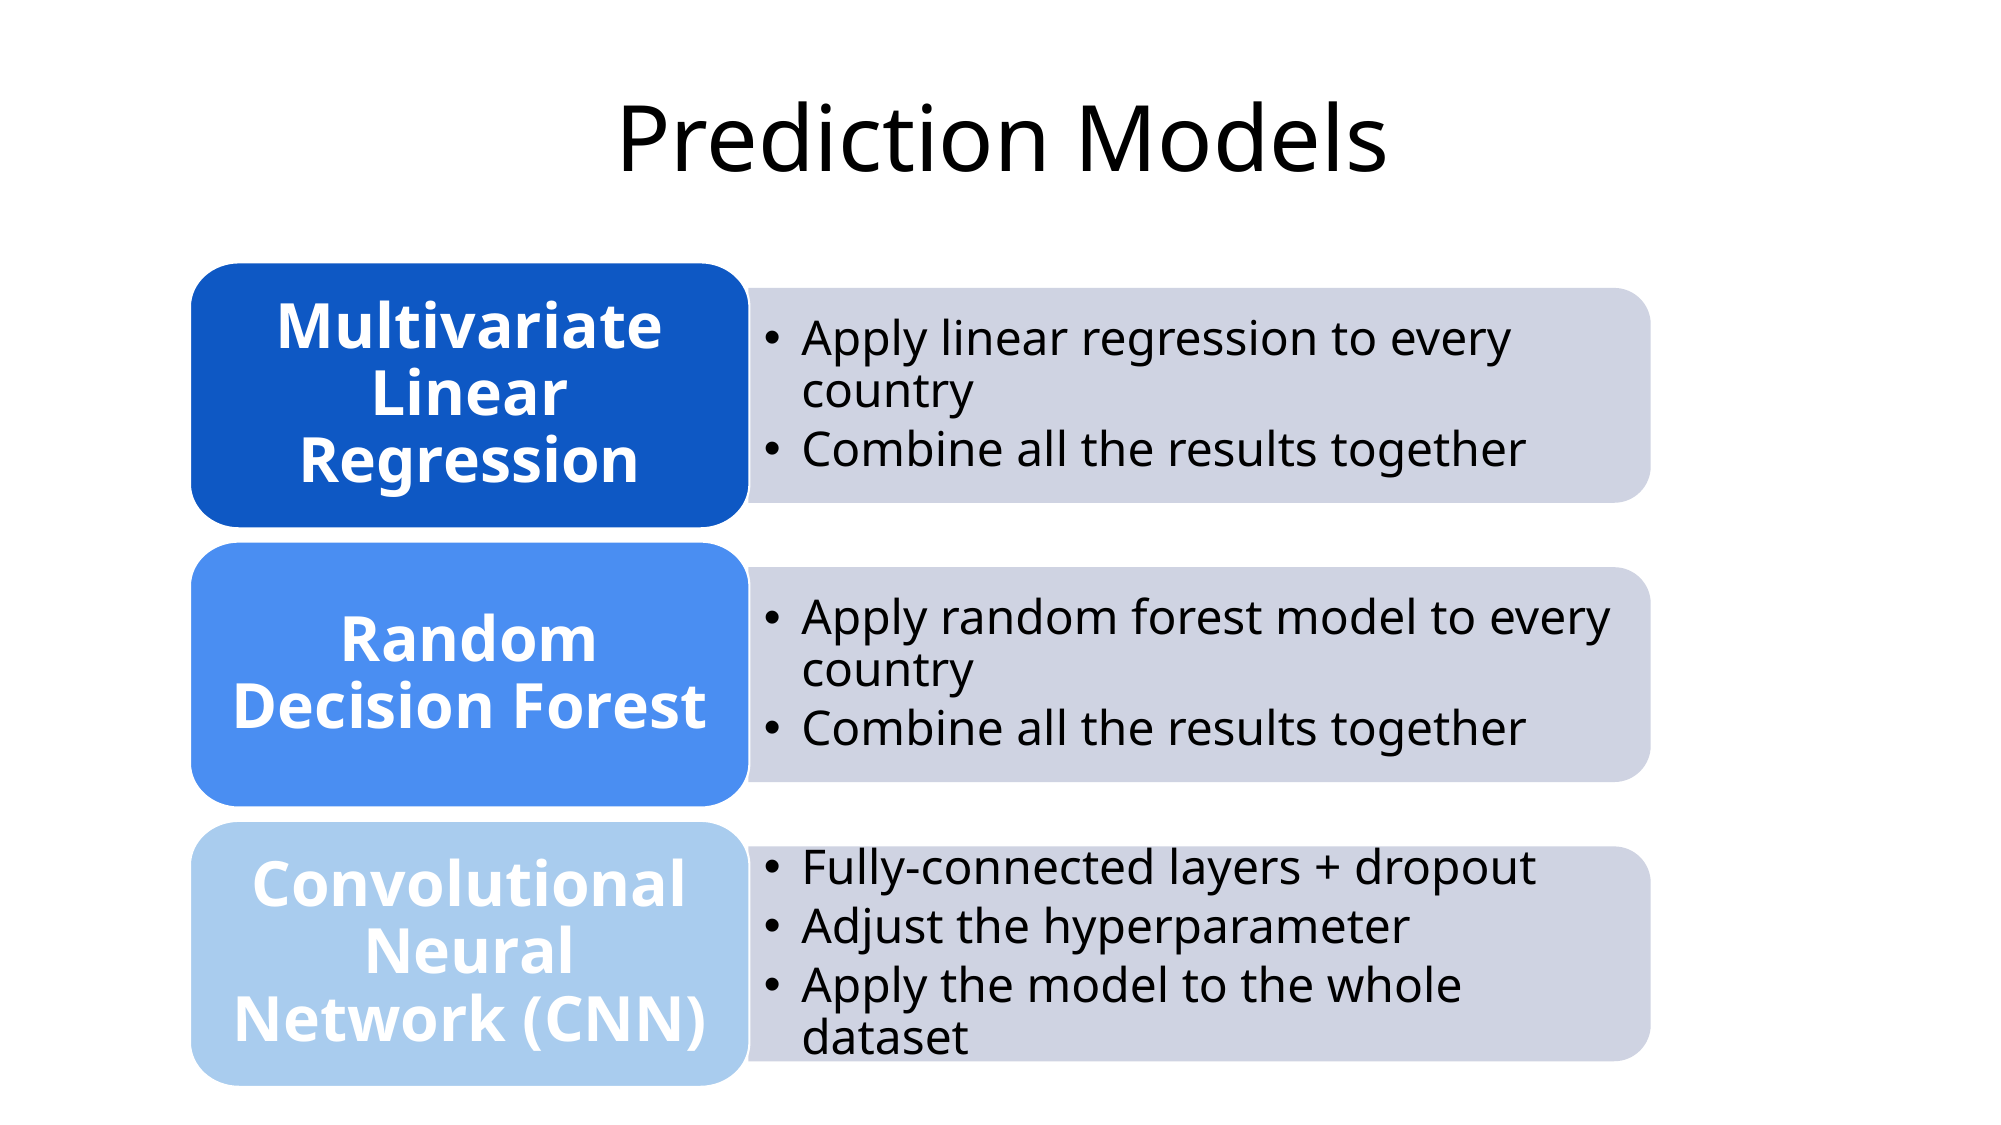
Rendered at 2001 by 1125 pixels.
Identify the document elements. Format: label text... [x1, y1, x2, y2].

text_box Apply random forest model to every country Combine all the results together [748, 567, 1651, 783]
text_box Apply linear regression to every country Combine all the results together [748, 287, 1651, 503]
text_box Random Decision Forest [188, 540, 751, 809]
text_box Fully-connected layers + dropout Adjust the hyperparameter Apply the model to the whole dataset [748, 846, 1651, 1062]
title Prediction Models [106, 32, 1899, 251]
text_box Multivariate Linear Regression [188, 261, 751, 530]
text_box Convolutional Neural Network (CNN) [188, 819, 751, 1088]
